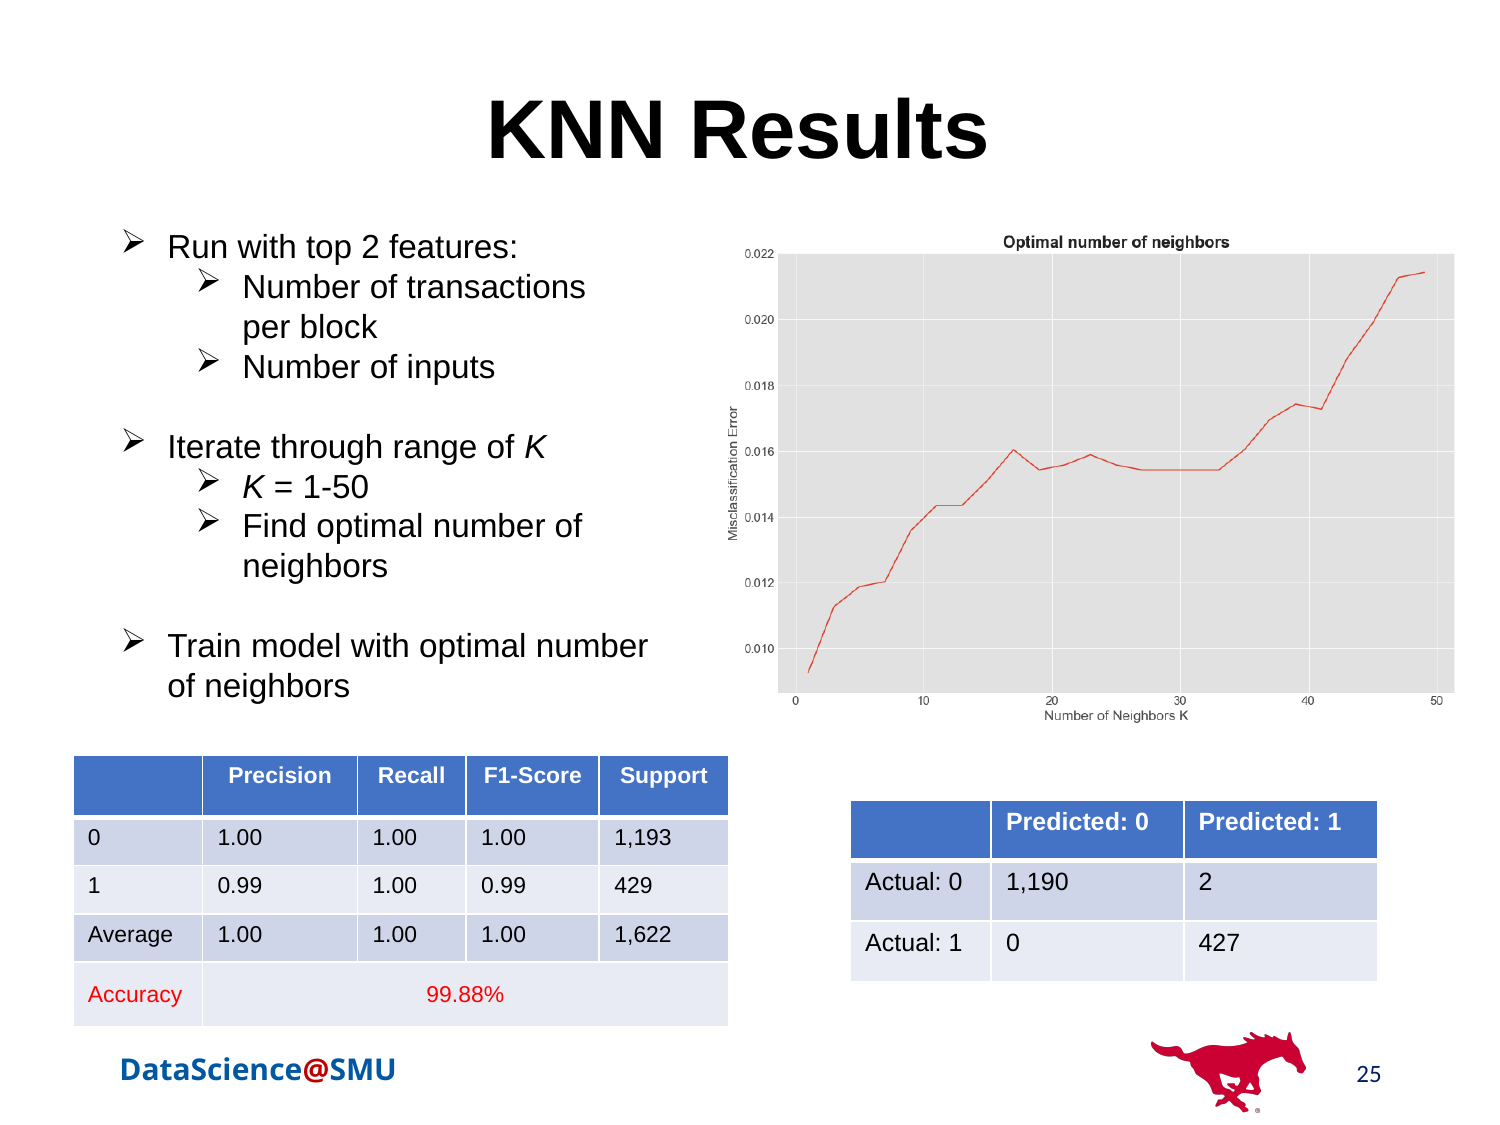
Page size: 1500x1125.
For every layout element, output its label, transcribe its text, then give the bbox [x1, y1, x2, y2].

picture [1151, 1032, 1306, 1042]
table_cell Accuracy [74, 963, 202, 1026]
table_header Precision [203, 756, 357, 815]
table_header Predicted: 1 [1185, 801, 1377, 858]
slide_number 25 [1059, 1042, 1397, 1103]
table_header F1-Score [467, 756, 598, 815]
table_cell 1,190 [992, 863, 1183, 920]
table_cell 0 [992, 922, 1183, 981]
table_header [74, 756, 202, 815]
table_cell 1.00 [358, 866, 465, 913]
table_cell 429 [600, 866, 728, 913]
table_cell Average [74, 915, 202, 961]
table_cell 1.00 [467, 820, 598, 865]
table_cell 99.88% [203, 963, 728, 1026]
table_cell 0.99 [467, 866, 598, 913]
table_cell Actual: 1 [851, 922, 990, 981]
title KNN Results [103, 23, 1397, 241]
table_cell 1,622 [600, 915, 728, 961]
table_cell 2 [1185, 863, 1377, 920]
text_box Run with top 2 features: Number of transactions per block Number of inputs Iterate through range of K K = 1-50 Find optimal number of neighbors Train model with optimal number of neighbors [105, 217, 693, 752]
table_header Predicted: 0 [992, 801, 1183, 858]
table_header [851, 801, 990, 858]
table_cell 1.00 [358, 915, 465, 961]
table_cell 1.00 [467, 915, 598, 961]
table_cell 0 [74, 820, 202, 865]
picture [1151, 1103, 1306, 1113]
table_header Support [600, 756, 728, 815]
table_header Recall [358, 756, 465, 815]
table_cell 1.00 [358, 820, 465, 865]
table_cell 1,193 [600, 820, 728, 865]
table_cell 1 [74, 866, 202, 913]
picture [710, 227, 1472, 732]
table_cell 427 [1185, 922, 1377, 981]
table_cell 1.00 [203, 915, 357, 961]
table_cell Actual: 0 [851, 863, 990, 920]
table_cell 1.00 [203, 820, 357, 865]
table_cell 0.99 [203, 866, 357, 913]
